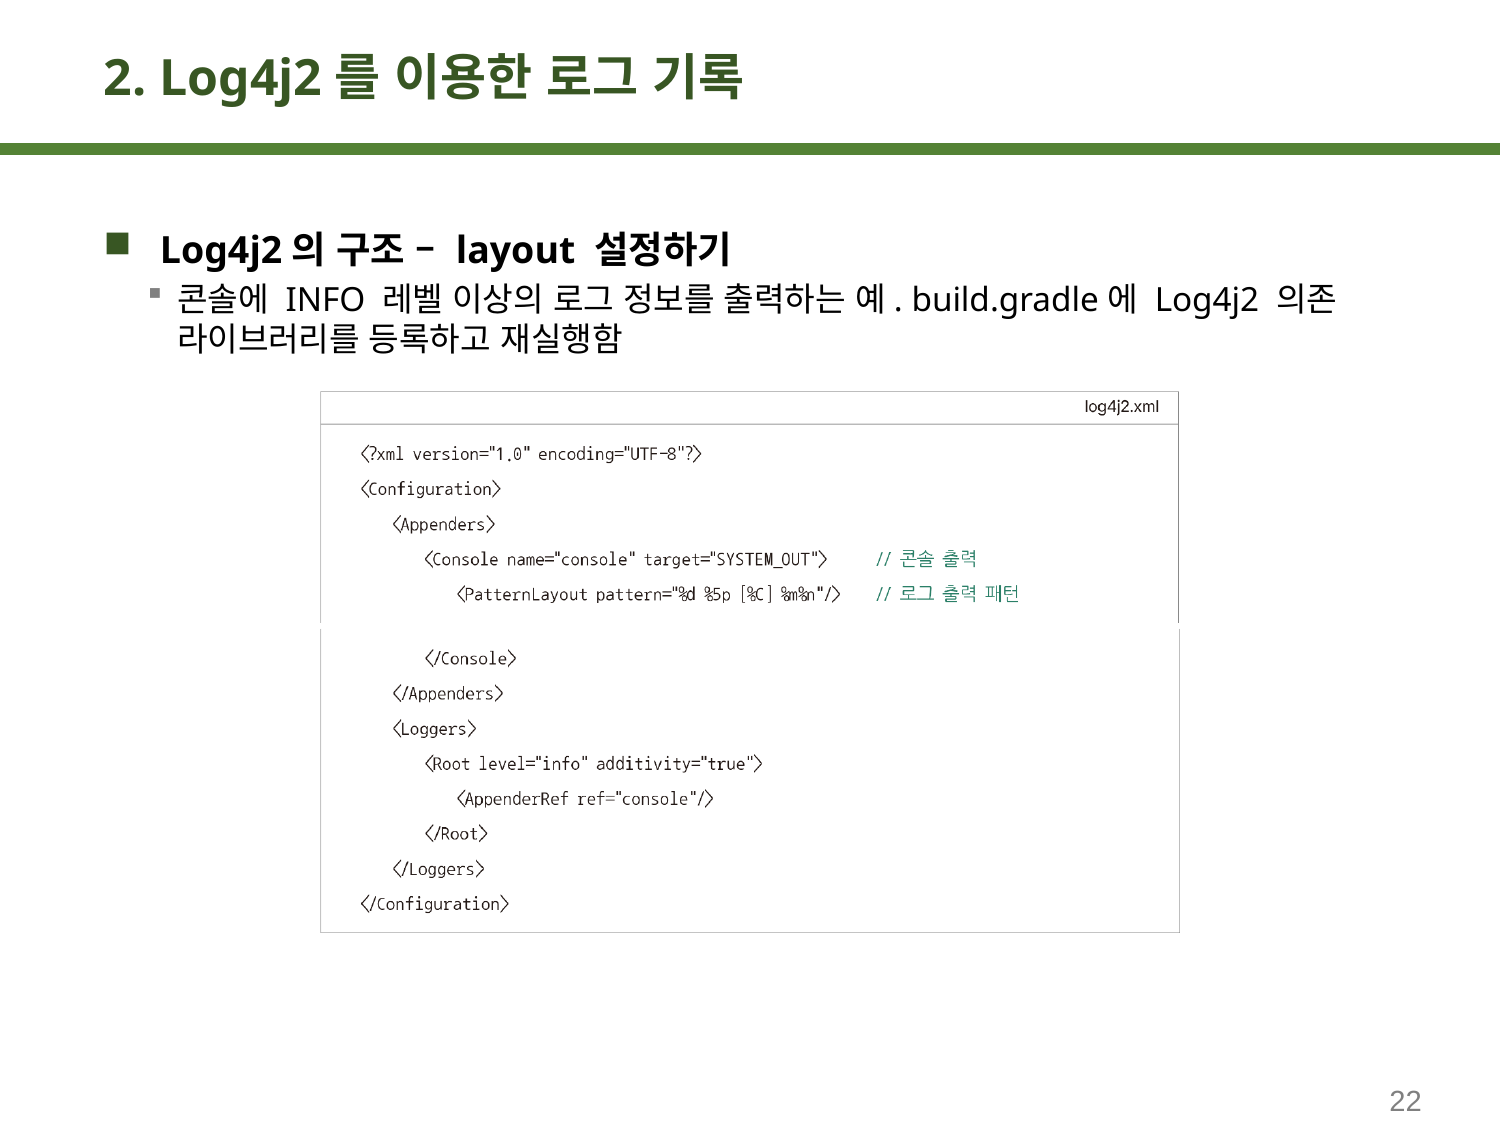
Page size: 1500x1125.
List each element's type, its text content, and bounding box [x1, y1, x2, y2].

list Log4j2의 구조 – layout 설정하기 콘솔에 INFO 레벨 이상의 로그 정보를 출력하는 예. build.gradle에 Log4j2 의존 라이브러리를 등록하고 재실행함 [88, 196, 1436, 1083]
picture [317, 389, 1183, 938]
title 2. Log4j2를 이용한 로그 기록 [88, 30, 1412, 121]
